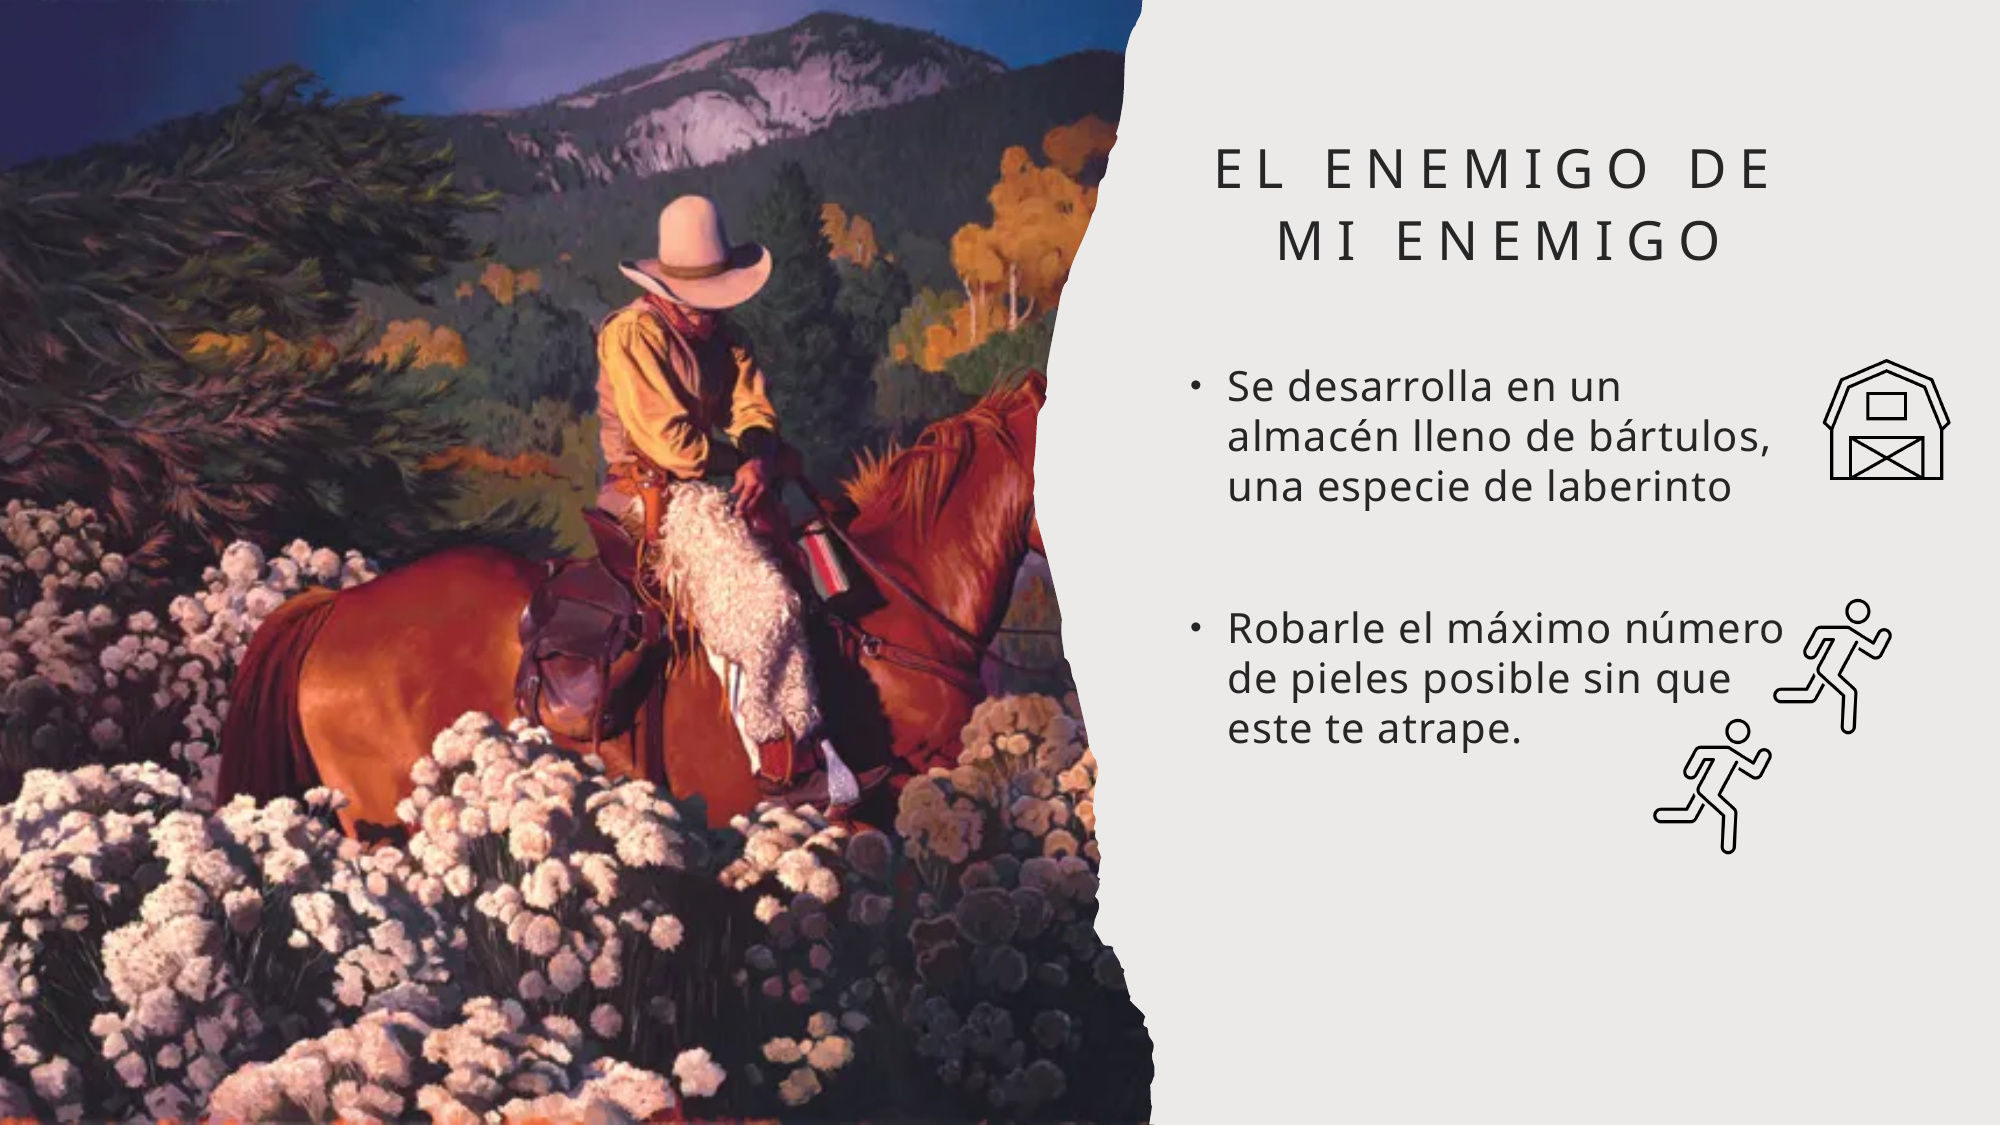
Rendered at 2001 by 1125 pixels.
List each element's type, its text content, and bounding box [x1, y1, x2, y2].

list Se desarrolla en un almacén lleno de bártulos, una especie de laberinto Robarle el máximo número de pieles posible sin que este te atrape. [1175, 352, 1813, 1026]
picture [0, 0, 1155, 1125]
picture [1637, 591, 1908, 862]
title El enemigo de mi enemigo [1175, 99, 1822, 300]
text_box [1155, 0, 2000, 1125]
picture [1811, 343, 1962, 494]
